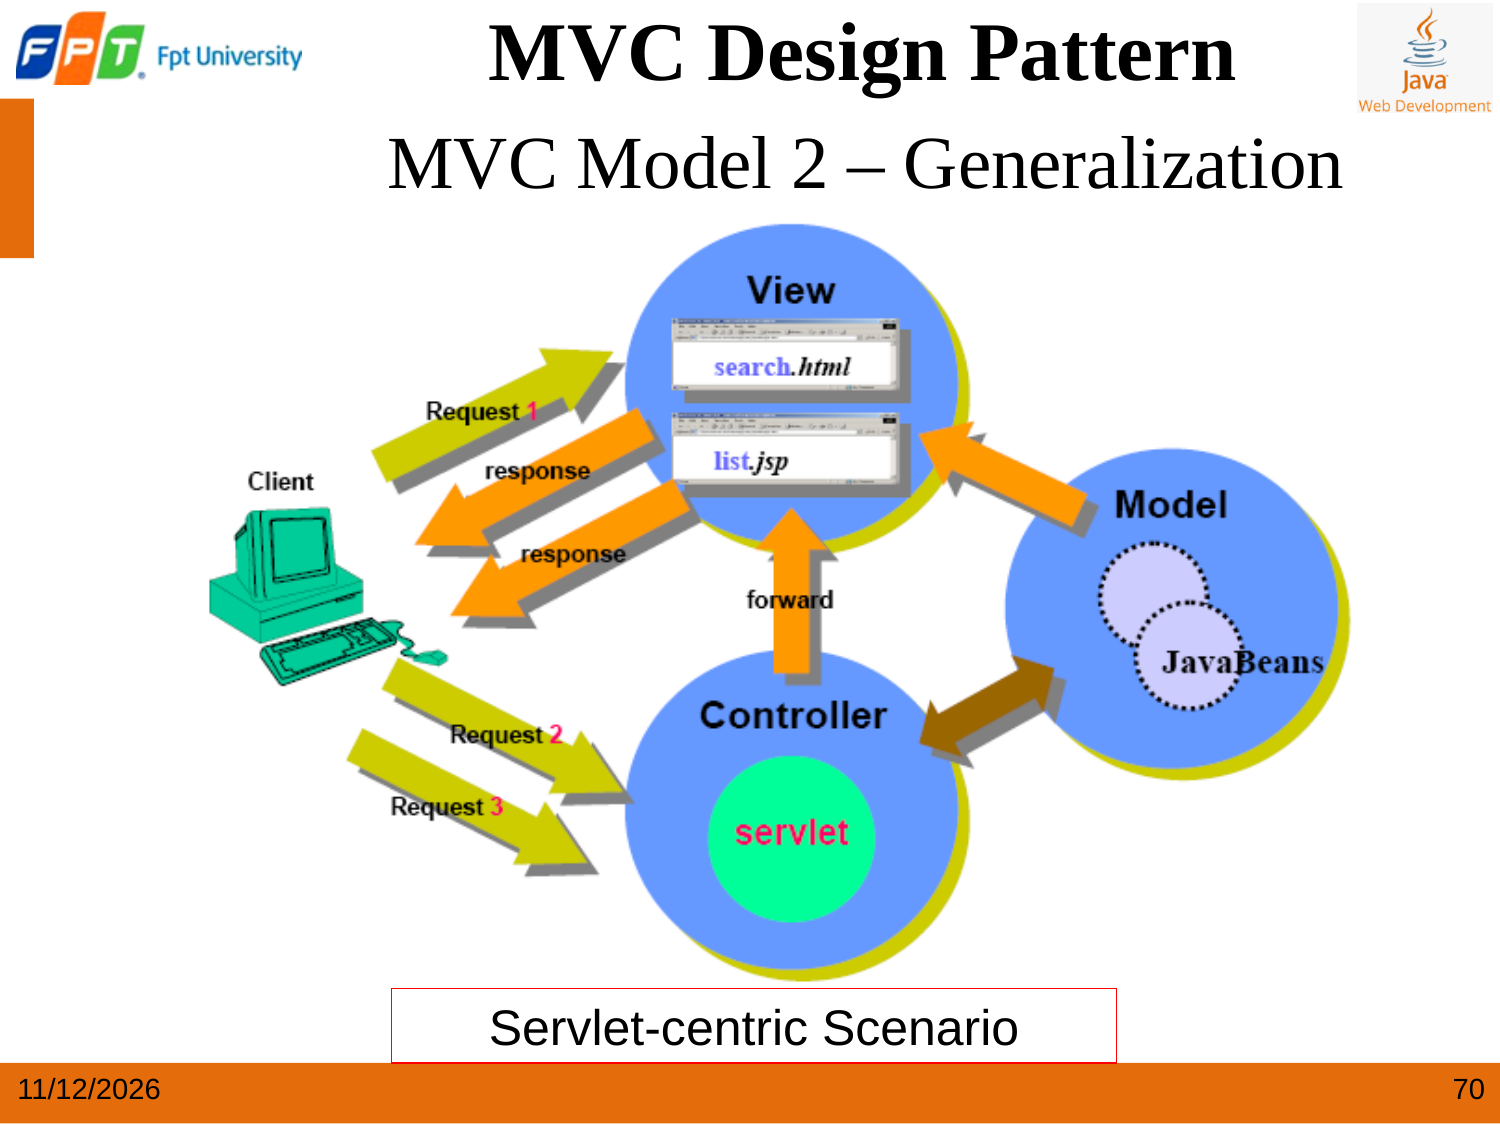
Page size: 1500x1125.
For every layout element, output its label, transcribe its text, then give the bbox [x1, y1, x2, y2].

text_box Servlet-centric Scenario [391, 999, 1117, 1064]
picture [16, 11, 246, 85]
slide_number 70 [1050, 1063, 1500, 1124]
picture [169, 218, 1364, 991]
title MVC Design Pattern MVC Model 2 – Generalization [246, 0, 1500, 204]
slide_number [2, 1063, 231, 1123]
